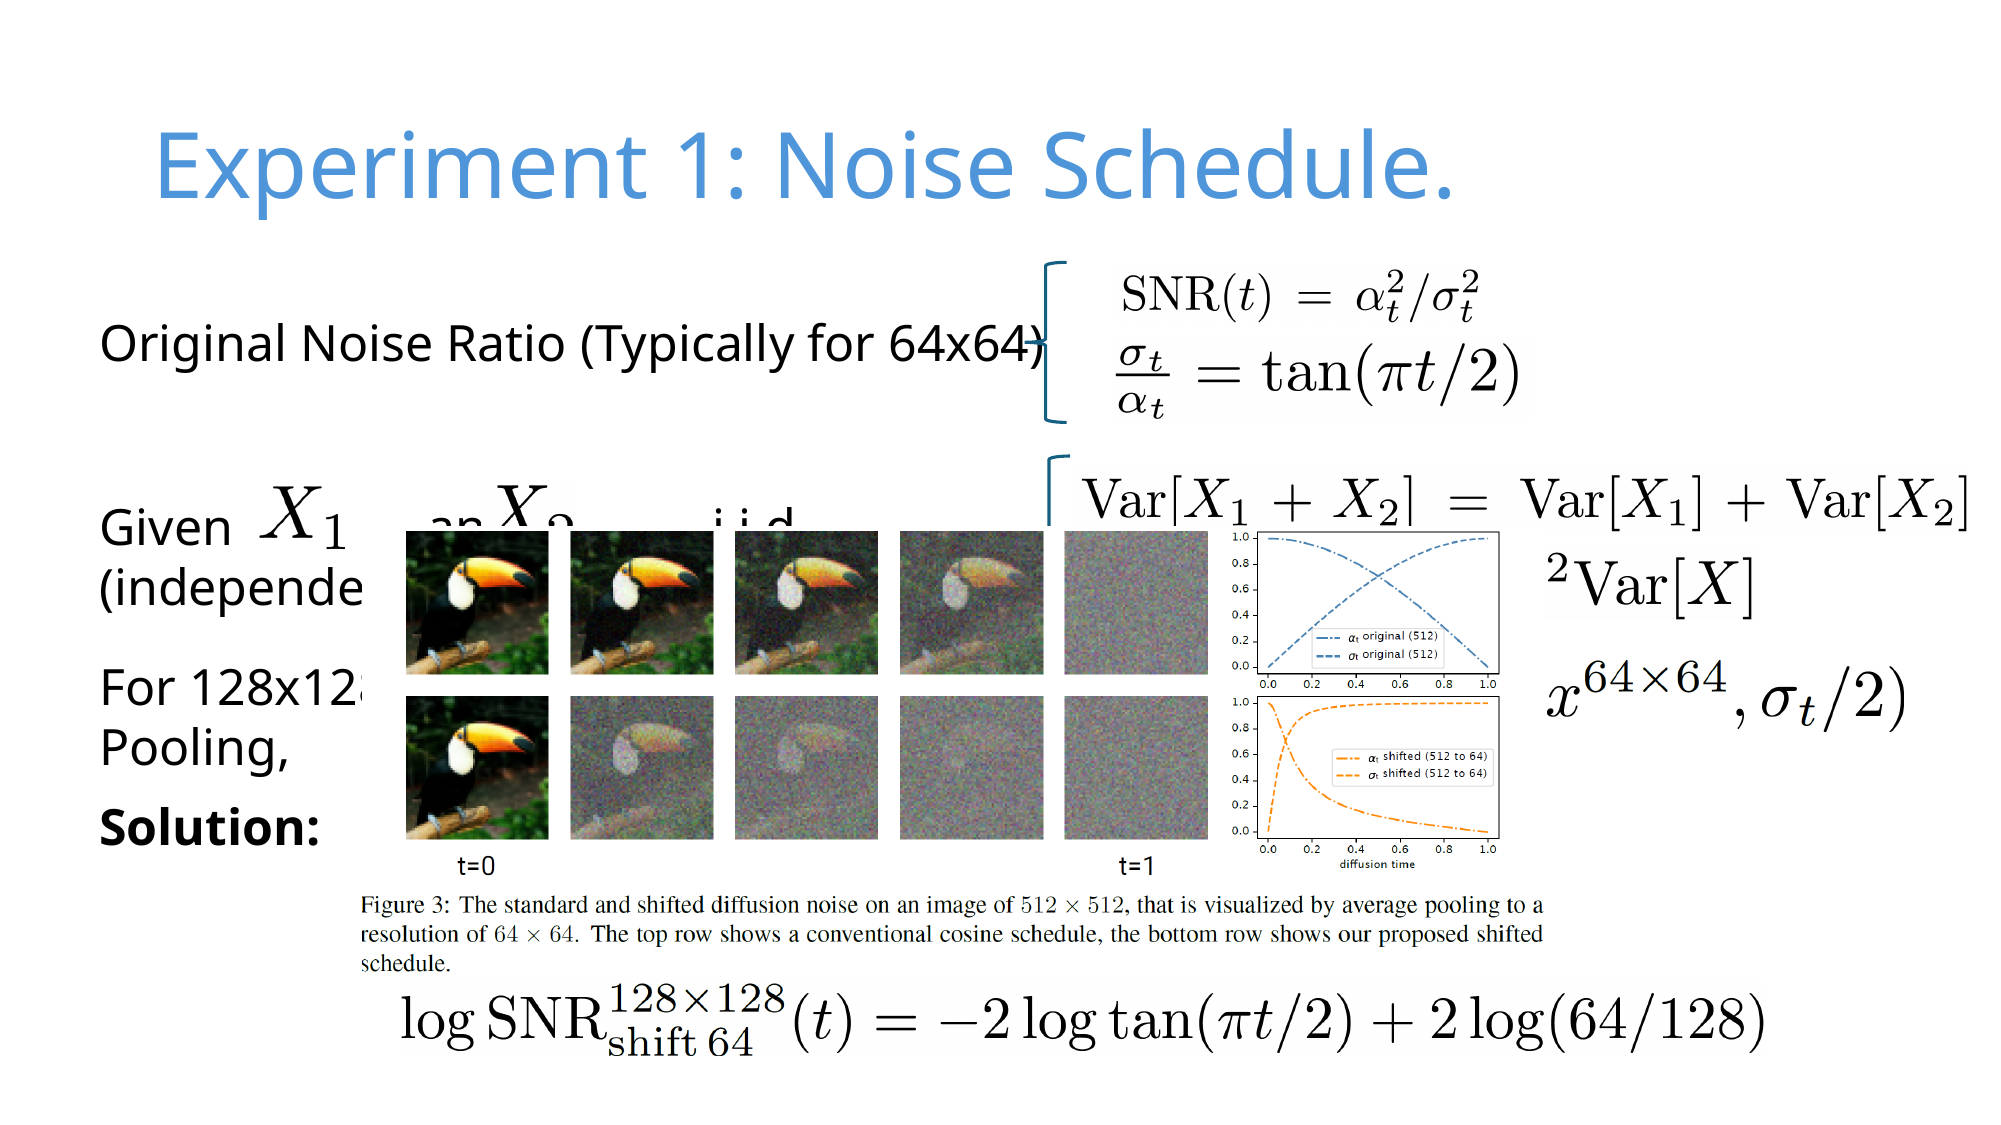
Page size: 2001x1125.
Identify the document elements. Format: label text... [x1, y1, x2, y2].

text_box [1024, 260, 1067, 424]
text_box Original Noise Ratio (Typically for 64x64) [84, 304, 1044, 380]
text_box Solution: [84, 788, 362, 863]
picture [362, 463, 1969, 976]
picture [258, 478, 345, 550]
picture [1112, 334, 1531, 420]
text_box [1047, 454, 1071, 526]
text_box Given and i.i.d (independent) [576, 487, 1047, 526]
picture [398, 978, 1765, 1056]
picture [1112, 264, 1481, 325]
text_box Given and i.i.d (independent) [84, 487, 481, 623]
title Experiment 1: Noise Schedule. [137, 59, 1863, 278]
text_box For 128x128, after a size 2 Average Pooling, [84, 648, 362, 784]
